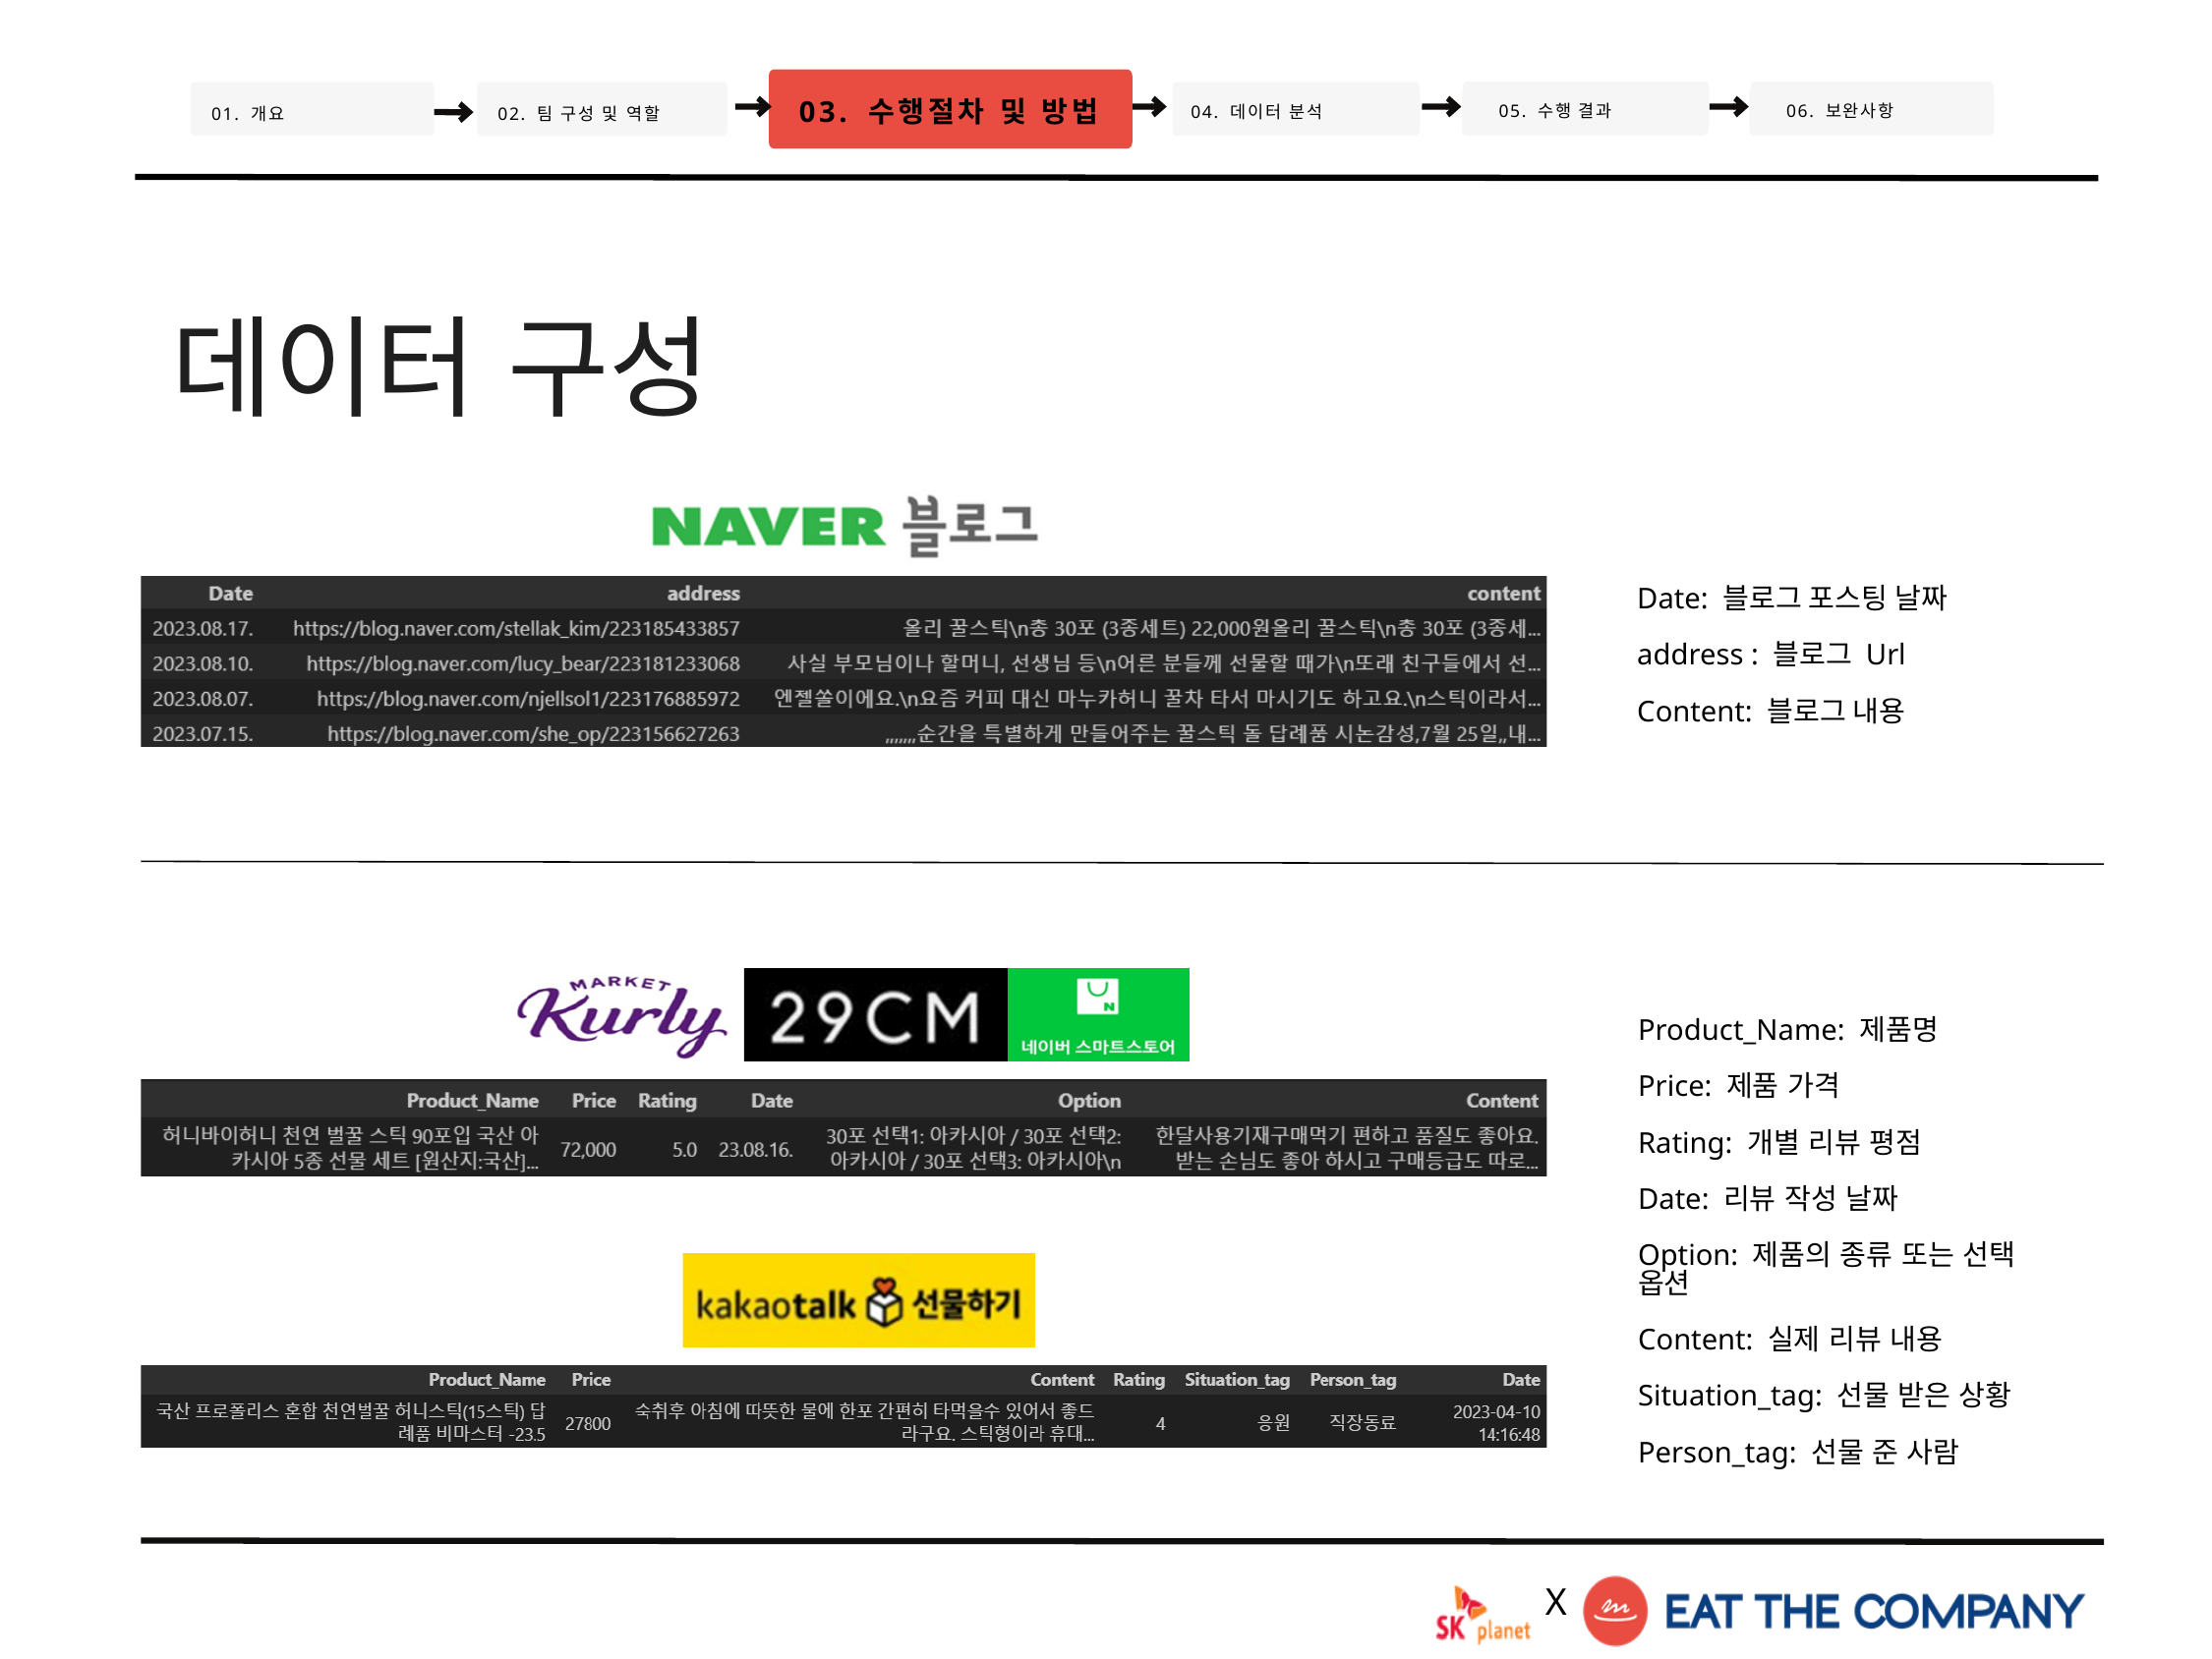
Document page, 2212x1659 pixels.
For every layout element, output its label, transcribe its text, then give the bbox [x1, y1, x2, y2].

text_box Date: 블로그 포스팅 날짜 address : 블로그 Url Content: 블로그 내용 [1637, 557, 2031, 756]
text_box [1008, 968, 1190, 1061]
text_box [682, 1253, 1035, 1347]
text_box 데이터 구성 [171, 297, 1432, 430]
text_box Product_Name: 제품명 Price: 제품 가격 Rating: 개별 리뷰 평점 Date: 리뷰 작성 날짜 Option: 제품의 종류 또는 선택 옵션 Content: 실제 리뷰 내용 Situation_tag: 선물 받은 상황 Person_tag: 선물 준 사람 [1638, 990, 2068, 1495]
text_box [135, 69, 2099, 179]
text_box [743, 968, 1008, 1061]
text_box [141, 1079, 1547, 1176]
text_box [642, 480, 1046, 573]
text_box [141, 1517, 2143, 1659]
text_box [497, 968, 743, 1061]
text_box [141, 576, 1547, 747]
text_box [141, 1365, 1547, 1448]
